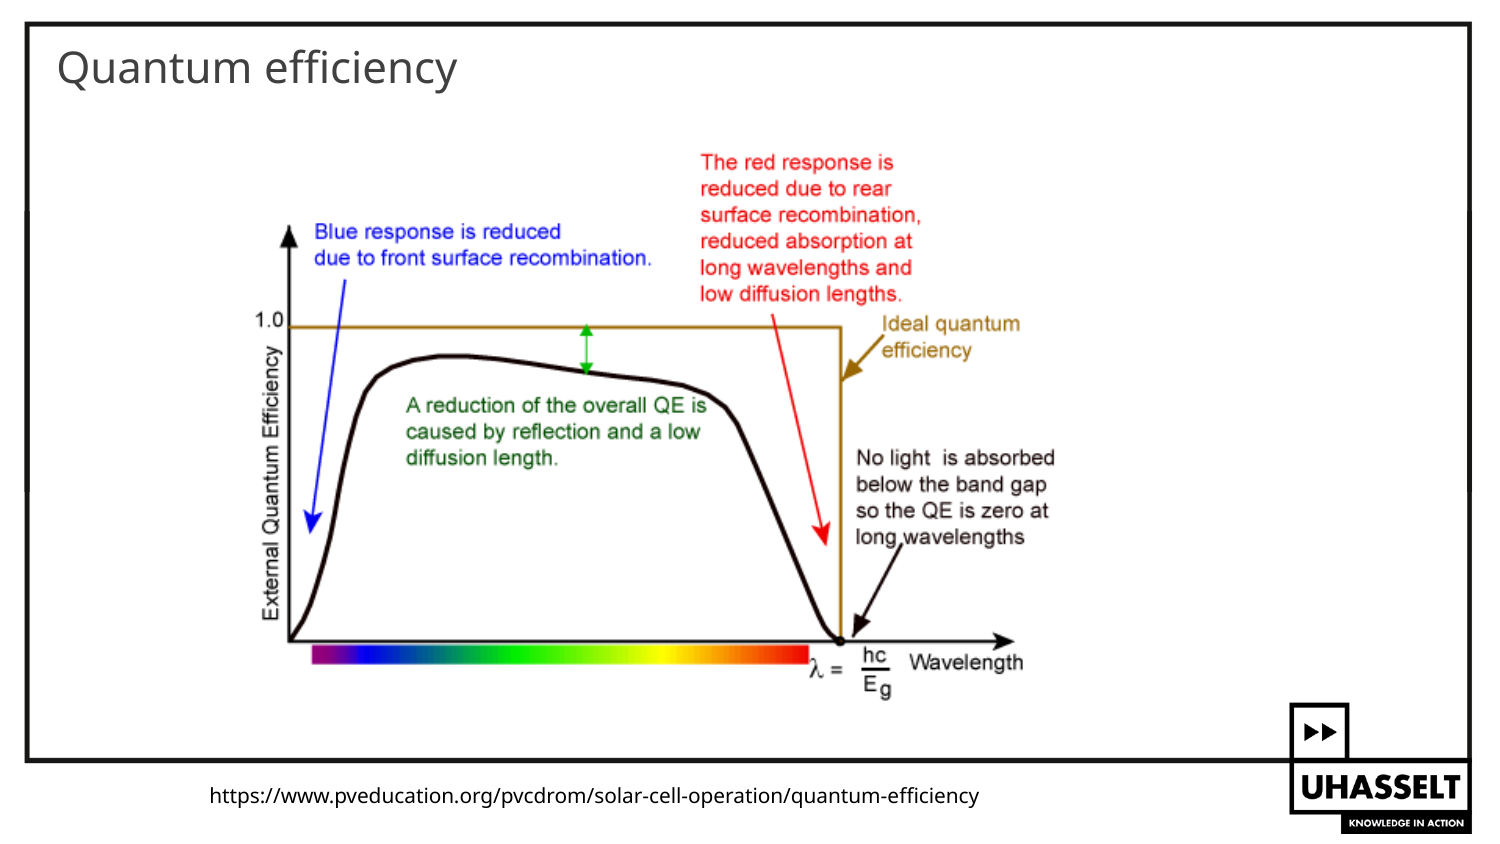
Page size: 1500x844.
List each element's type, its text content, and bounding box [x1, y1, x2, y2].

text_box https://www.pveducation.org/pvcdrom/solar-cell-operation/quantum-efficiency [194, 775, 1277, 816]
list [253, 149, 1062, 704]
title Quantum efficiency [41, 32, 1459, 100]
picture [20, 20, 1476, 834]
